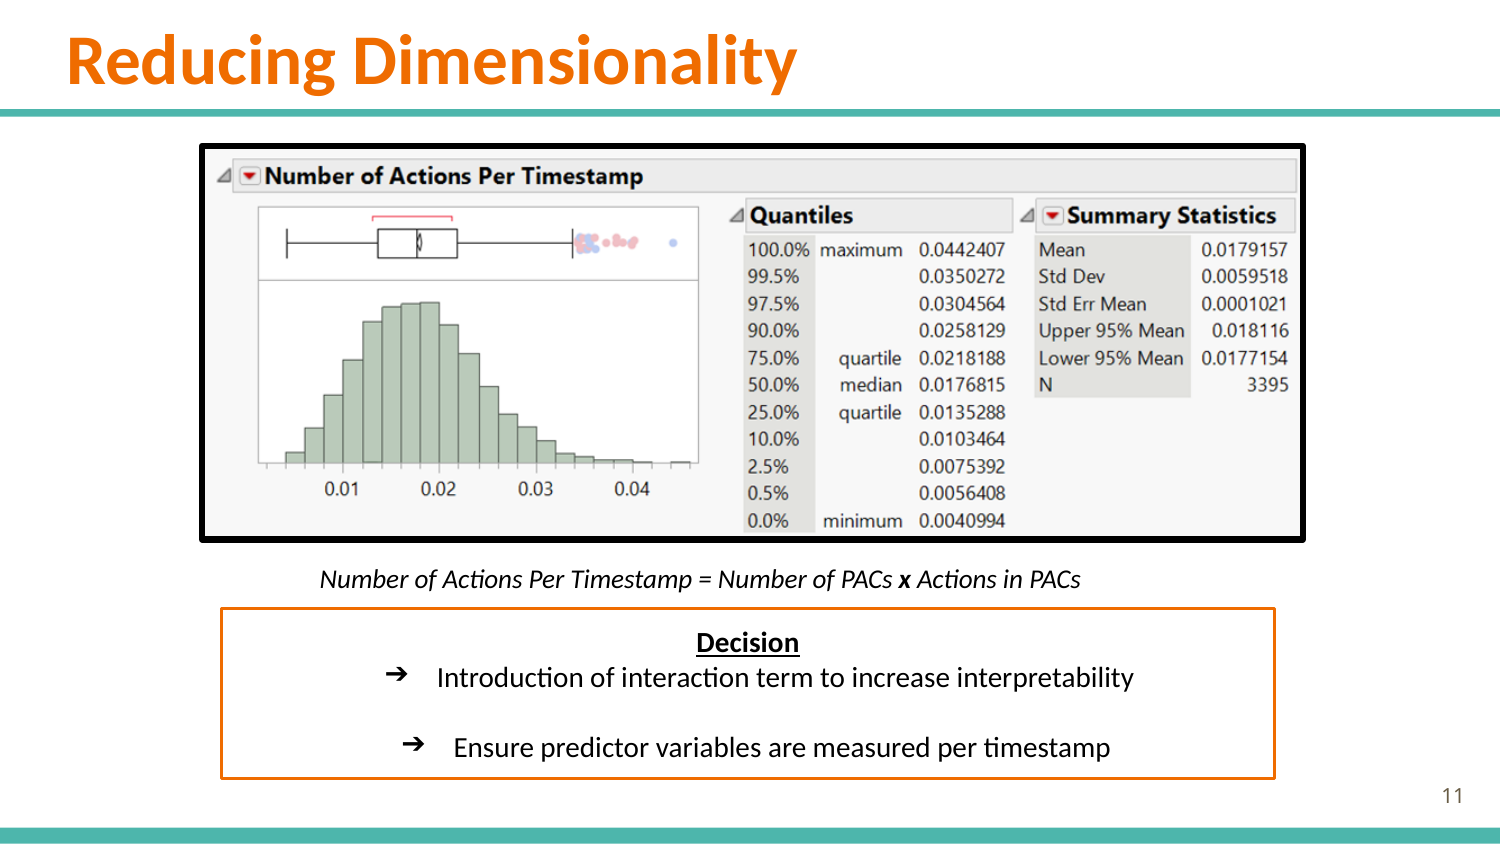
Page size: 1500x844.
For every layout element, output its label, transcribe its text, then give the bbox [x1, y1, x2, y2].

text_box [0, 109, 1500, 117]
picture [204, 148, 1301, 537]
text_box Decision Introduction of interaction term to increase interpretability Ensure predictor variables are measured per timestamp [221, 608, 1275, 779]
text_box Number of Actions Per Timestamp = Number of PACs x Actions in PACs [281, 545, 1126, 608]
slide_number ‹#› [1389, 764, 1480, 830]
title Reducing Dimensionality [51, 0, 1449, 109]
